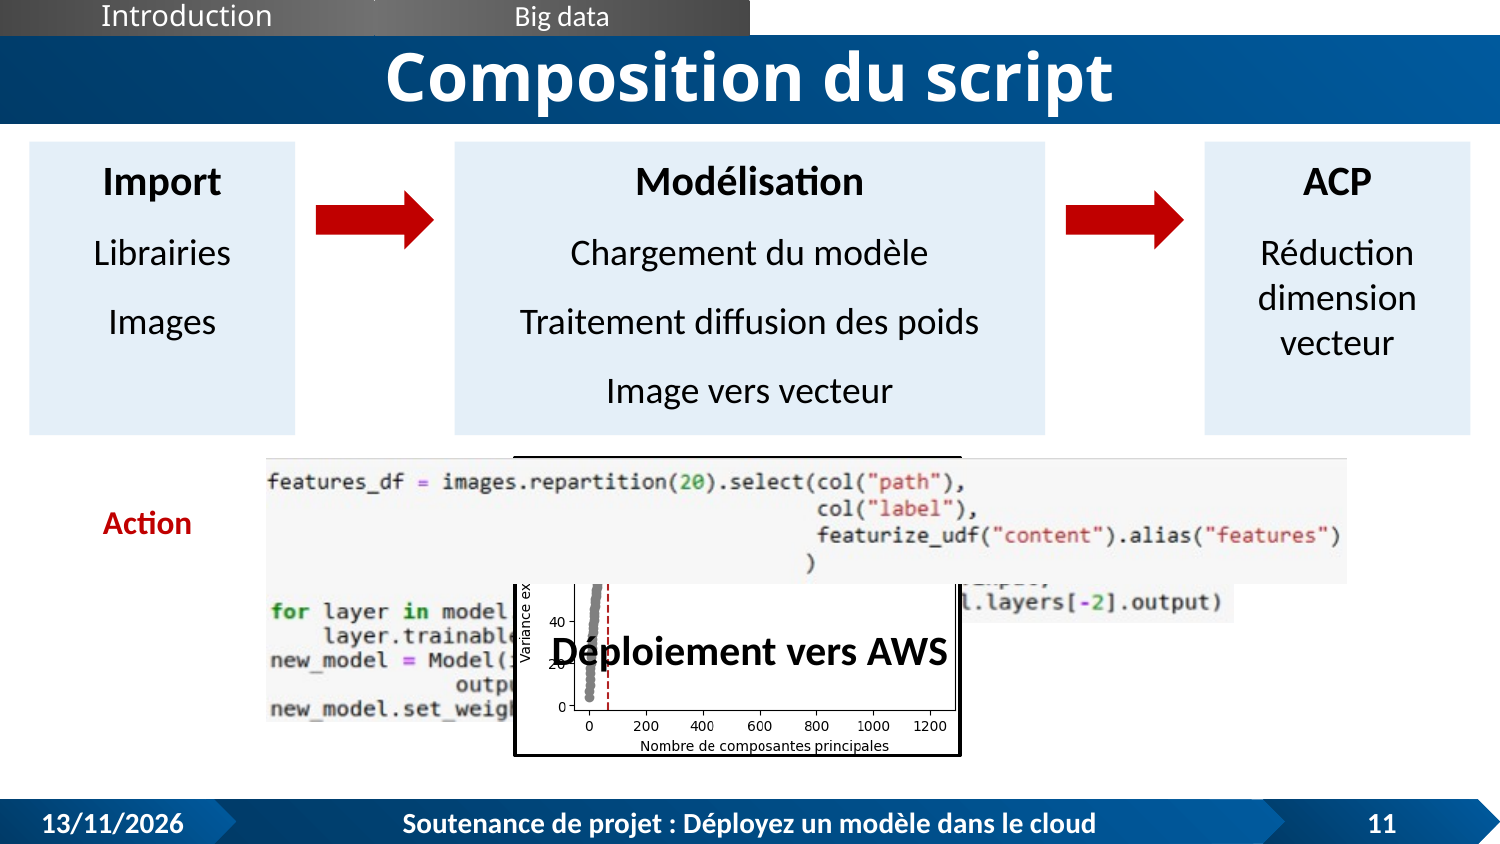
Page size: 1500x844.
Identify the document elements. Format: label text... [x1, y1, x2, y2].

text_box Image vers vecteur [513, 366, 987, 412]
text_box [1064, 187, 1186, 252]
text_box [1204, 141, 1471, 436]
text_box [959, 584, 1209, 722]
text_box [314, 187, 436, 252]
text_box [29, 141, 296, 436]
text_box Action [29, 501, 266, 542]
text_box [266, 584, 516, 722]
slide_number 11 [1263, 799, 1500, 844]
text_box Traitement diffusion des poids [513, 296, 987, 343]
text_box Modélisation [631, 153, 868, 204]
text_box [454, 141, 1046, 436]
text_box Introduction [0, 0, 375, 36]
title Composition du script [0, 35, 1500, 124]
text_box ACP [1248, 153, 1427, 204]
text_box Chargement du modèle [513, 227, 987, 273]
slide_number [0, 799, 237, 844]
picture [266, 458, 1347, 755]
text_box Big data [375, 0, 750, 36]
text_box Réduction dimension vecteur [1219, 227, 1456, 363]
